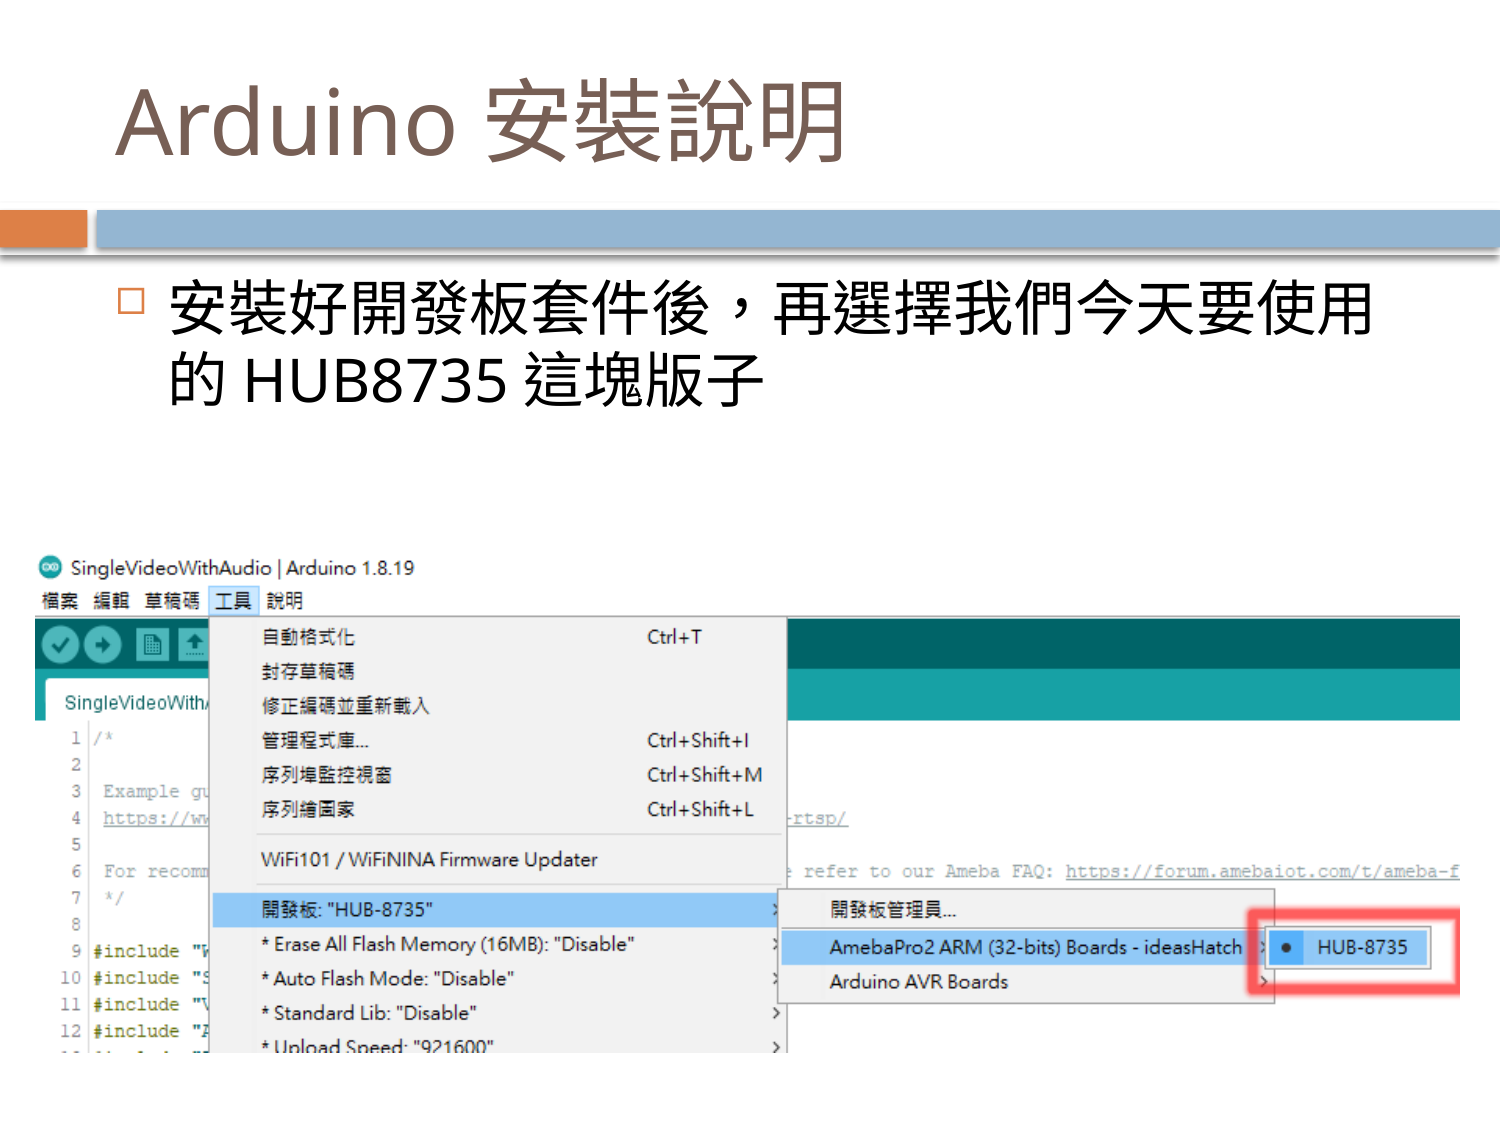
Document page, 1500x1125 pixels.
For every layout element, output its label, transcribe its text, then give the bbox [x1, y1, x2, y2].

title Arduino安裝說明 [100, 37, 1438, 200]
picture [34, 550, 1461, 1053]
list 安裝好開發板套件後，再選擇我們今天要使用的HUB8735這塊版子 [100, 262, 1438, 549]
